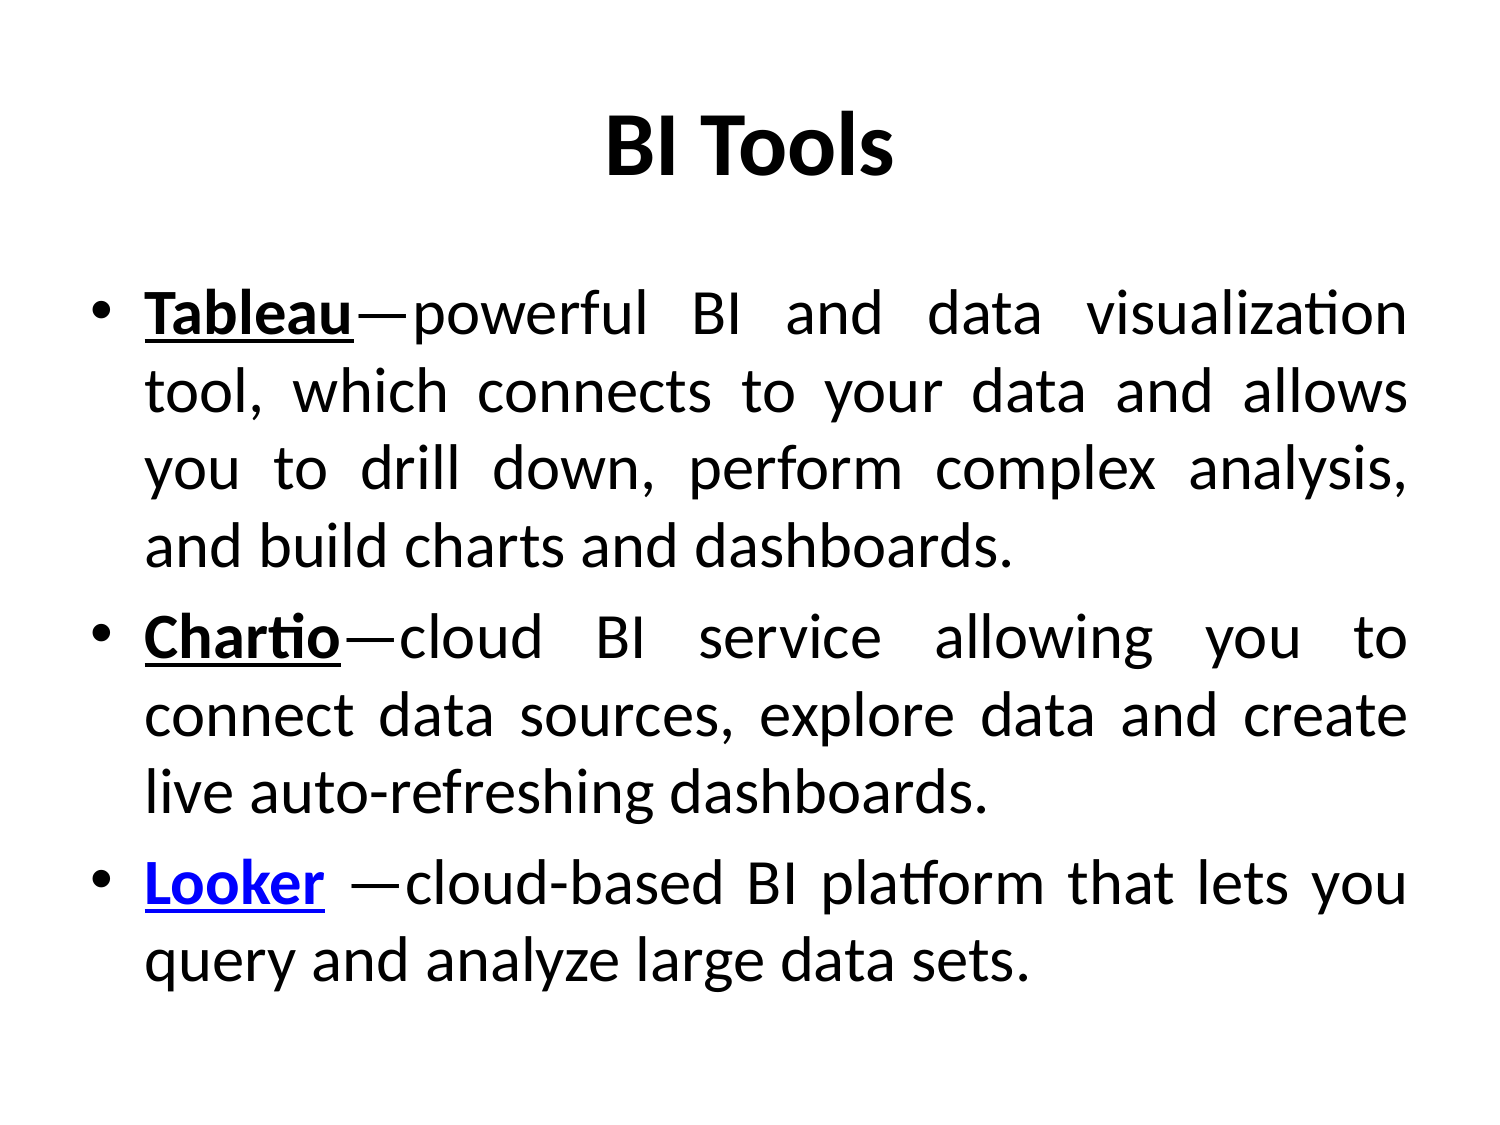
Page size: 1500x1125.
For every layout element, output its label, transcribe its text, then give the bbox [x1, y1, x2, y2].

list Tableau—powerful BI and data visualization tool, which connects to your data and allows you to drill down, perform complex analysis, and build charts and dashboards. Chartio—cloud BI service allowing you to connect data sources, explore data and create live auto-refreshing dashboards. Looker —cloud-based BI platform that lets you query and analyze large data sets. [75, 262, 1425, 1005]
title BI Tools [75, 45, 1425, 233]
